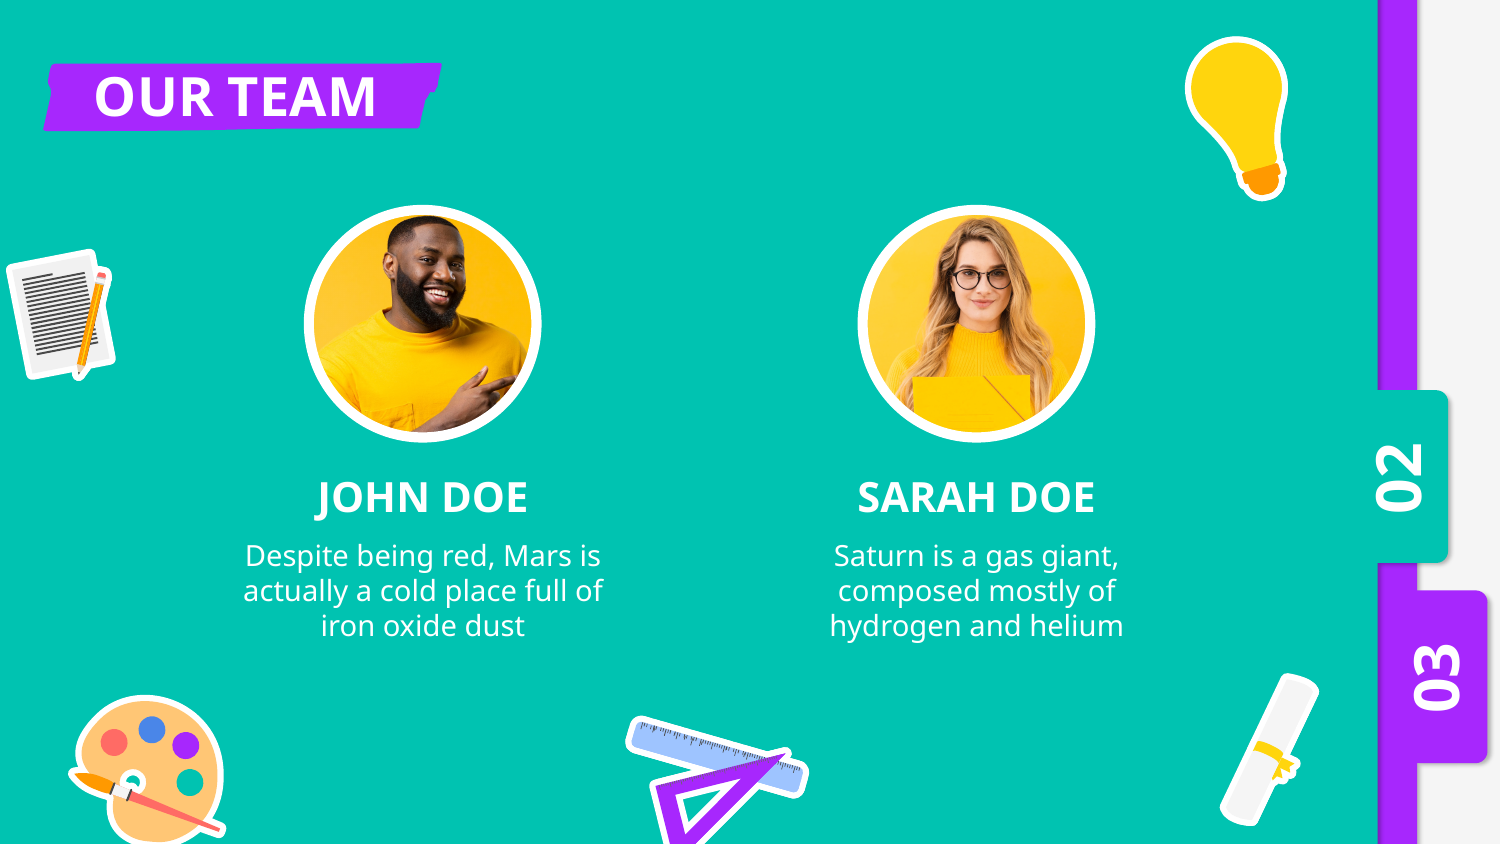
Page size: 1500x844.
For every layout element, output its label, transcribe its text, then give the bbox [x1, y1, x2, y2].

title OUR TEAM [78, 47, 597, 132]
picture [312, 213, 534, 435]
picture [865, 213, 1087, 435]
text_box 03 [1398, 621, 1471, 735]
text_box 02 [1360, 421, 1432, 535]
title SARAH DOE [852, 454, 1102, 521]
text_box [537, 297, 541, 351]
subtitle Saturn is a gas giant, composed mostly of hydrogen and helium [765, 521, 1189, 637]
text_box [943, 206, 1010, 211]
text_box [390, 206, 456, 211]
text_box [43, 63, 78, 132]
title JOHN DOE [298, 454, 548, 521]
subtitle Despite being red, Mars is actually a cold place full of iron oxide dust [211, 521, 635, 637]
